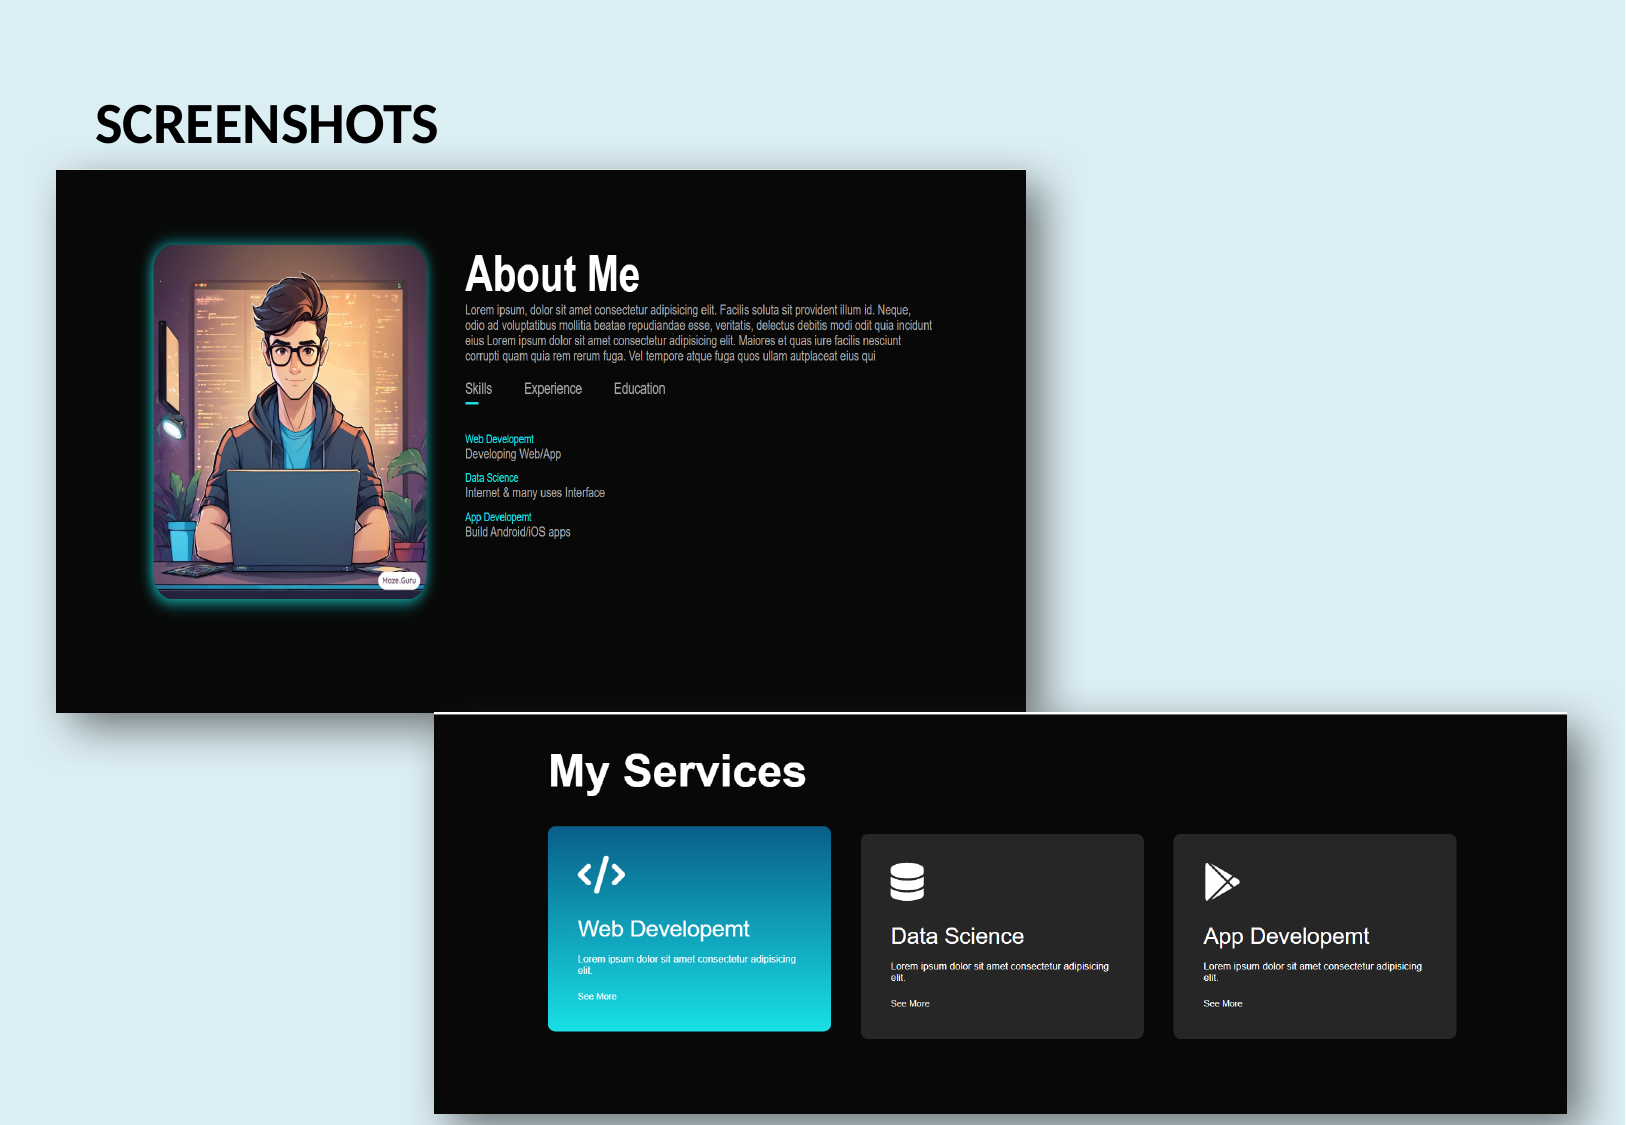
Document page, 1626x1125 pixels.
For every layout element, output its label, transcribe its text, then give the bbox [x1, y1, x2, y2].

picture [55, 168, 1567, 1115]
text_box SCREENSHOTS [80, 78, 1451, 163]
